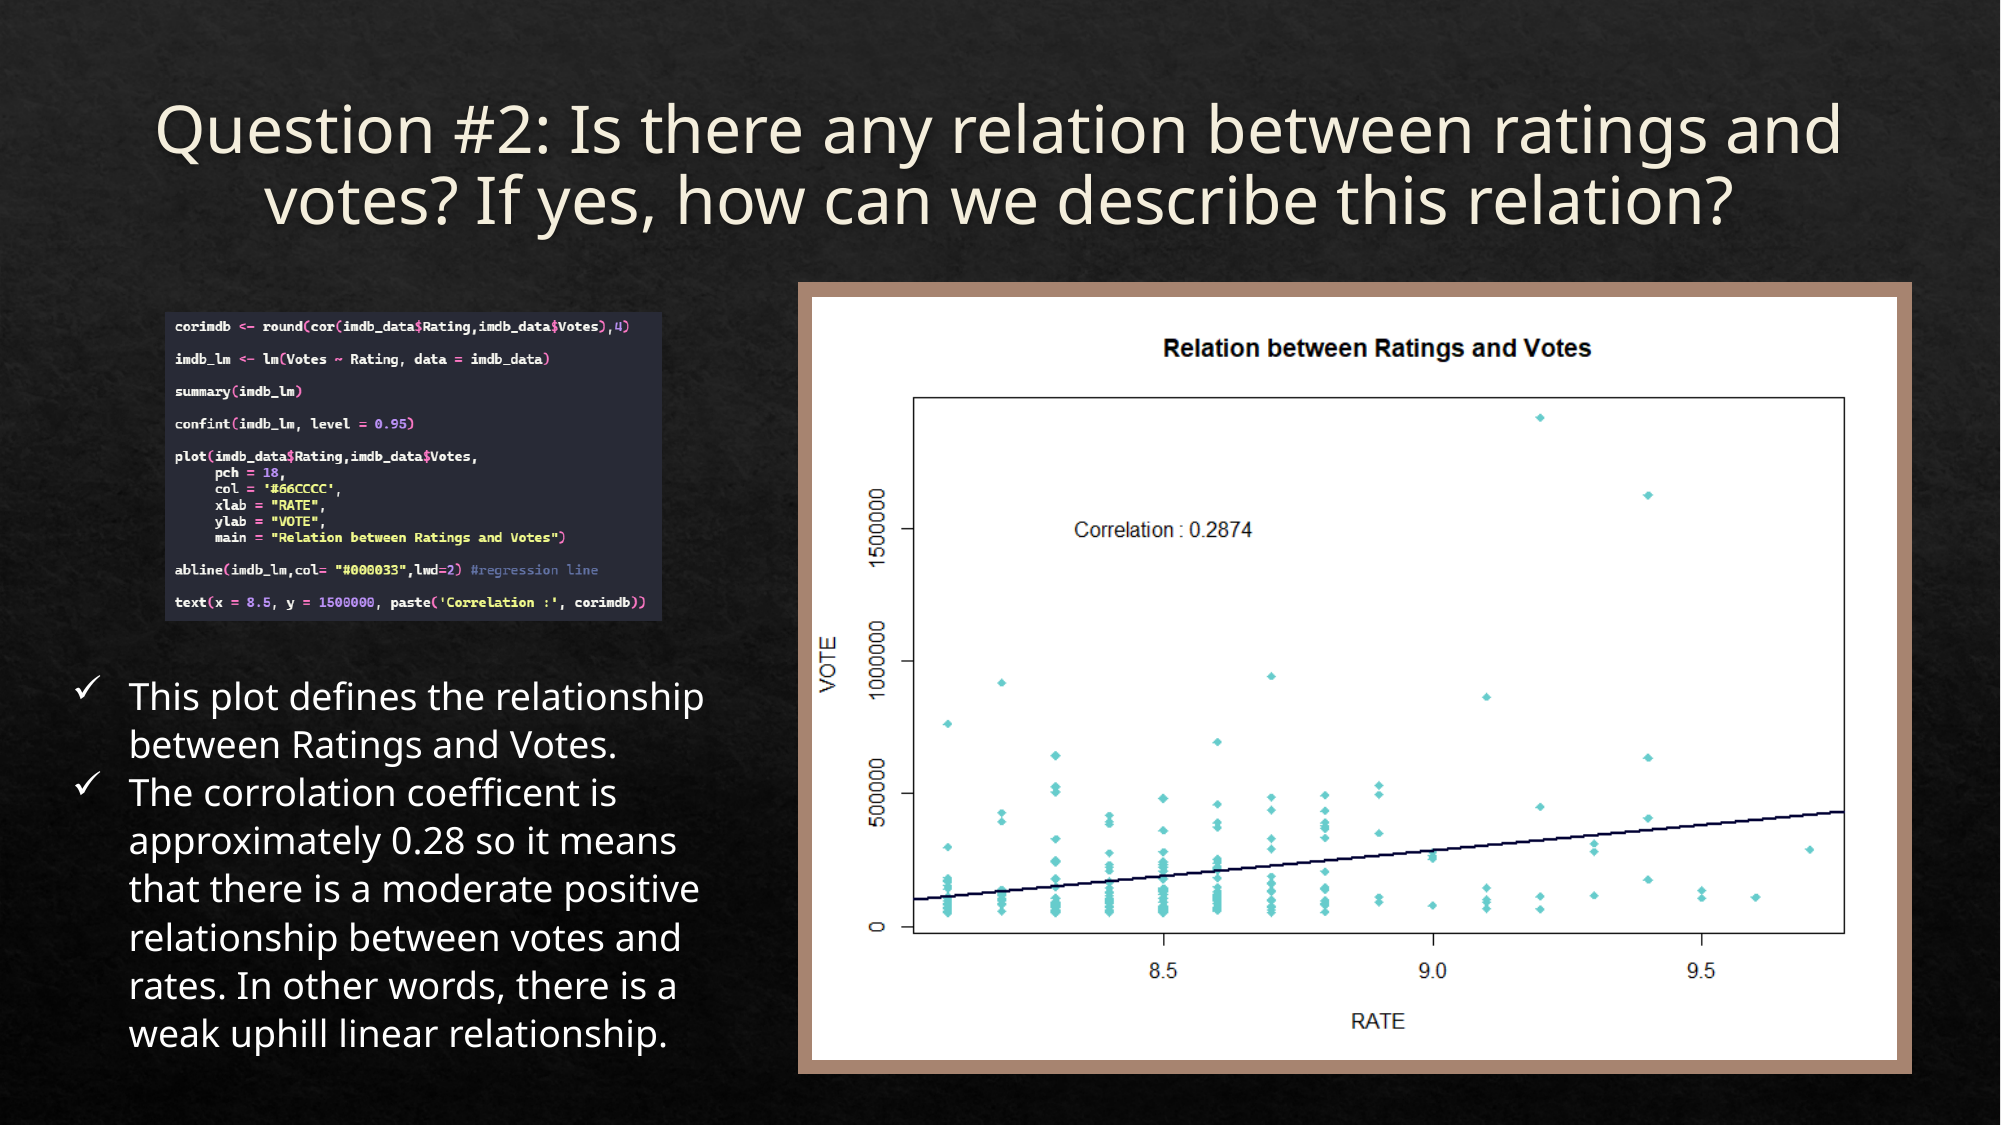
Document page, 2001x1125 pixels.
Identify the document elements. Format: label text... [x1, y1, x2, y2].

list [811, 296, 1898, 1061]
picture [165, 312, 662, 621]
text_box This plot defines the relationship between Ratings and Votes. The corrolation coefficent is approximately 0.28 so it means that there is a moderate positive relationship between votes and rates. In other words, there is a weak uphill linear relationship. [57, 662, 732, 1124]
title Question #2: Is there any relation between ratings and votes? If yes, how can we describe this relation? [127, 65, 1873, 272]
